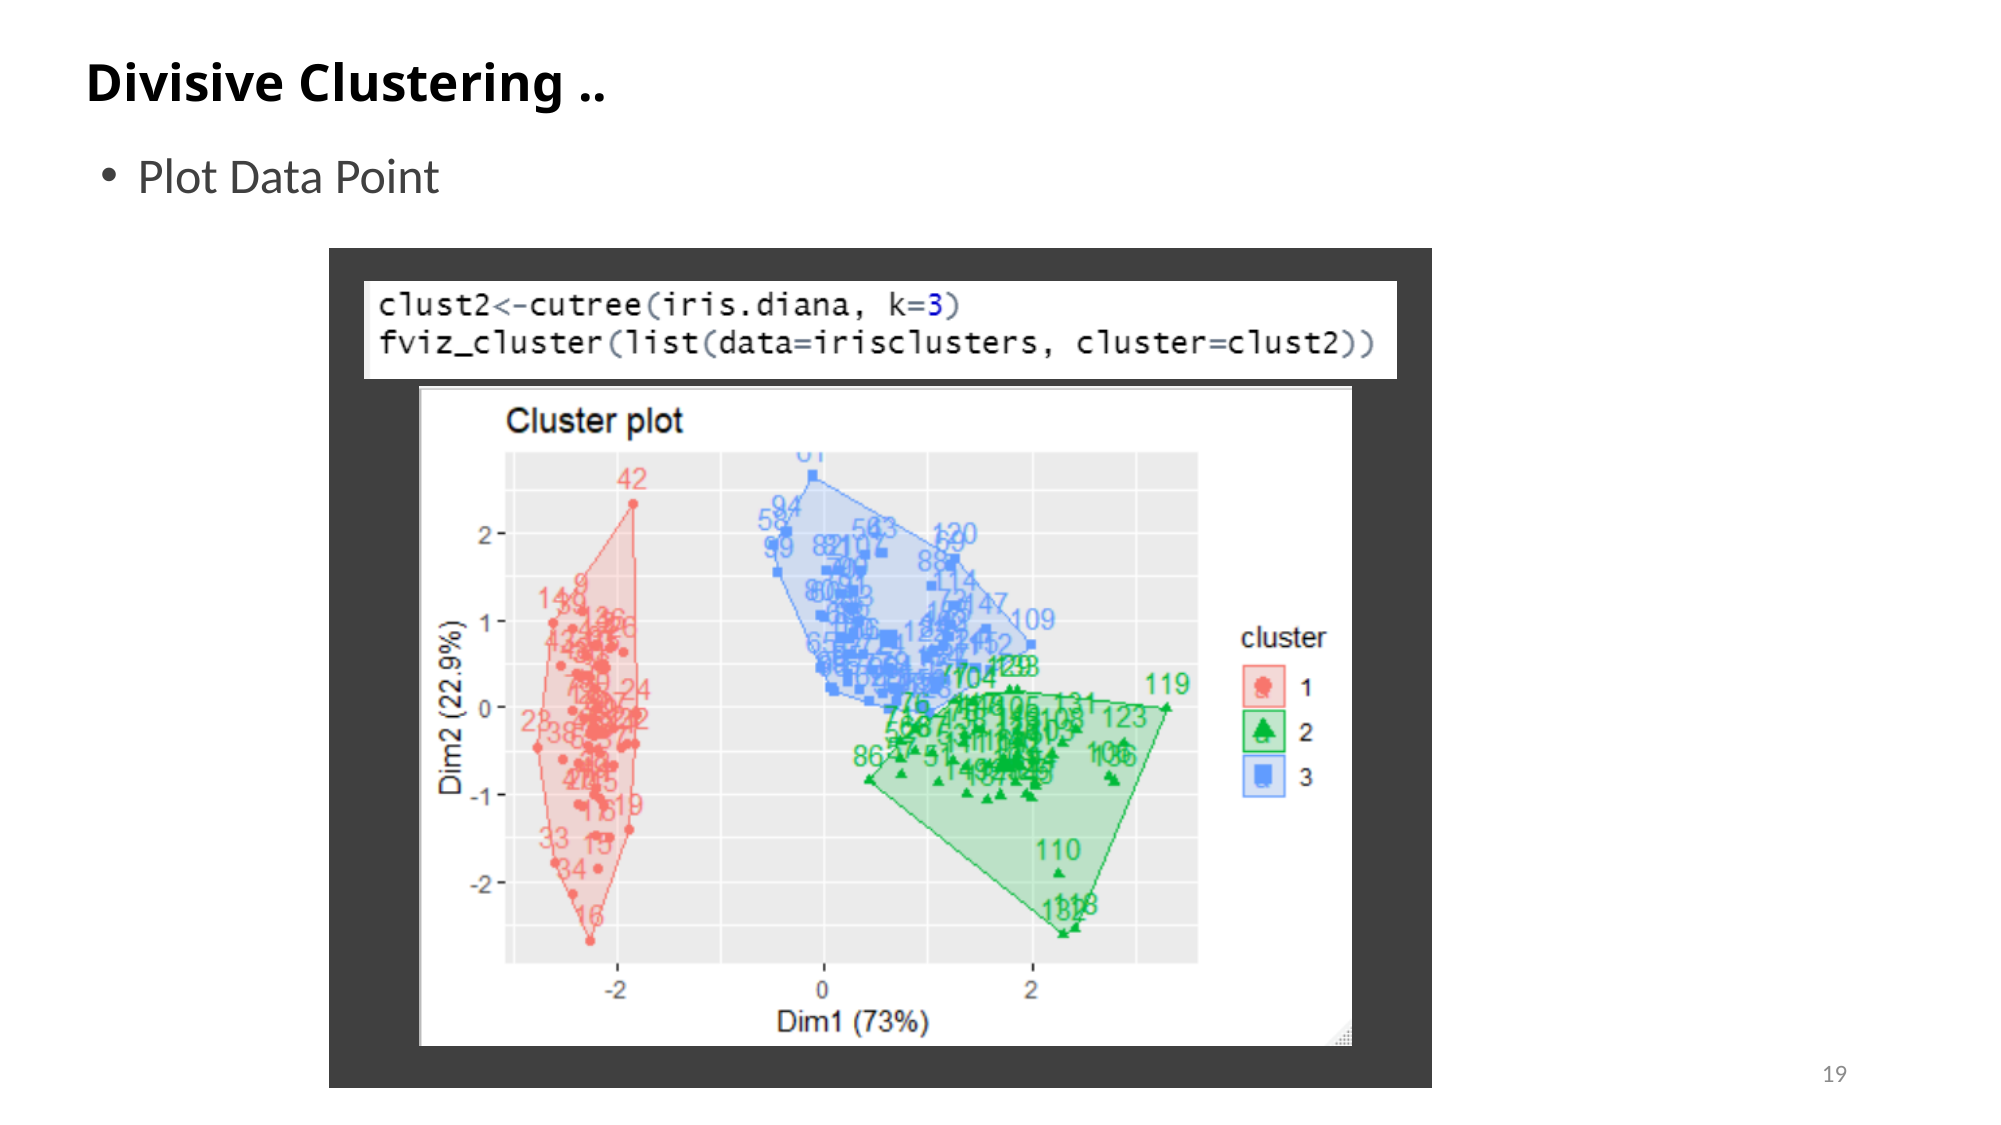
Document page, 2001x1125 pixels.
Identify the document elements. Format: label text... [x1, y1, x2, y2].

slide_number 19 [1412, 1042, 1863, 1103]
picture [328, 247, 1433, 1088]
title Divisive Clustering .. [70, 49, 1569, 120]
list Plot Data Point [70, 120, 1863, 219]
